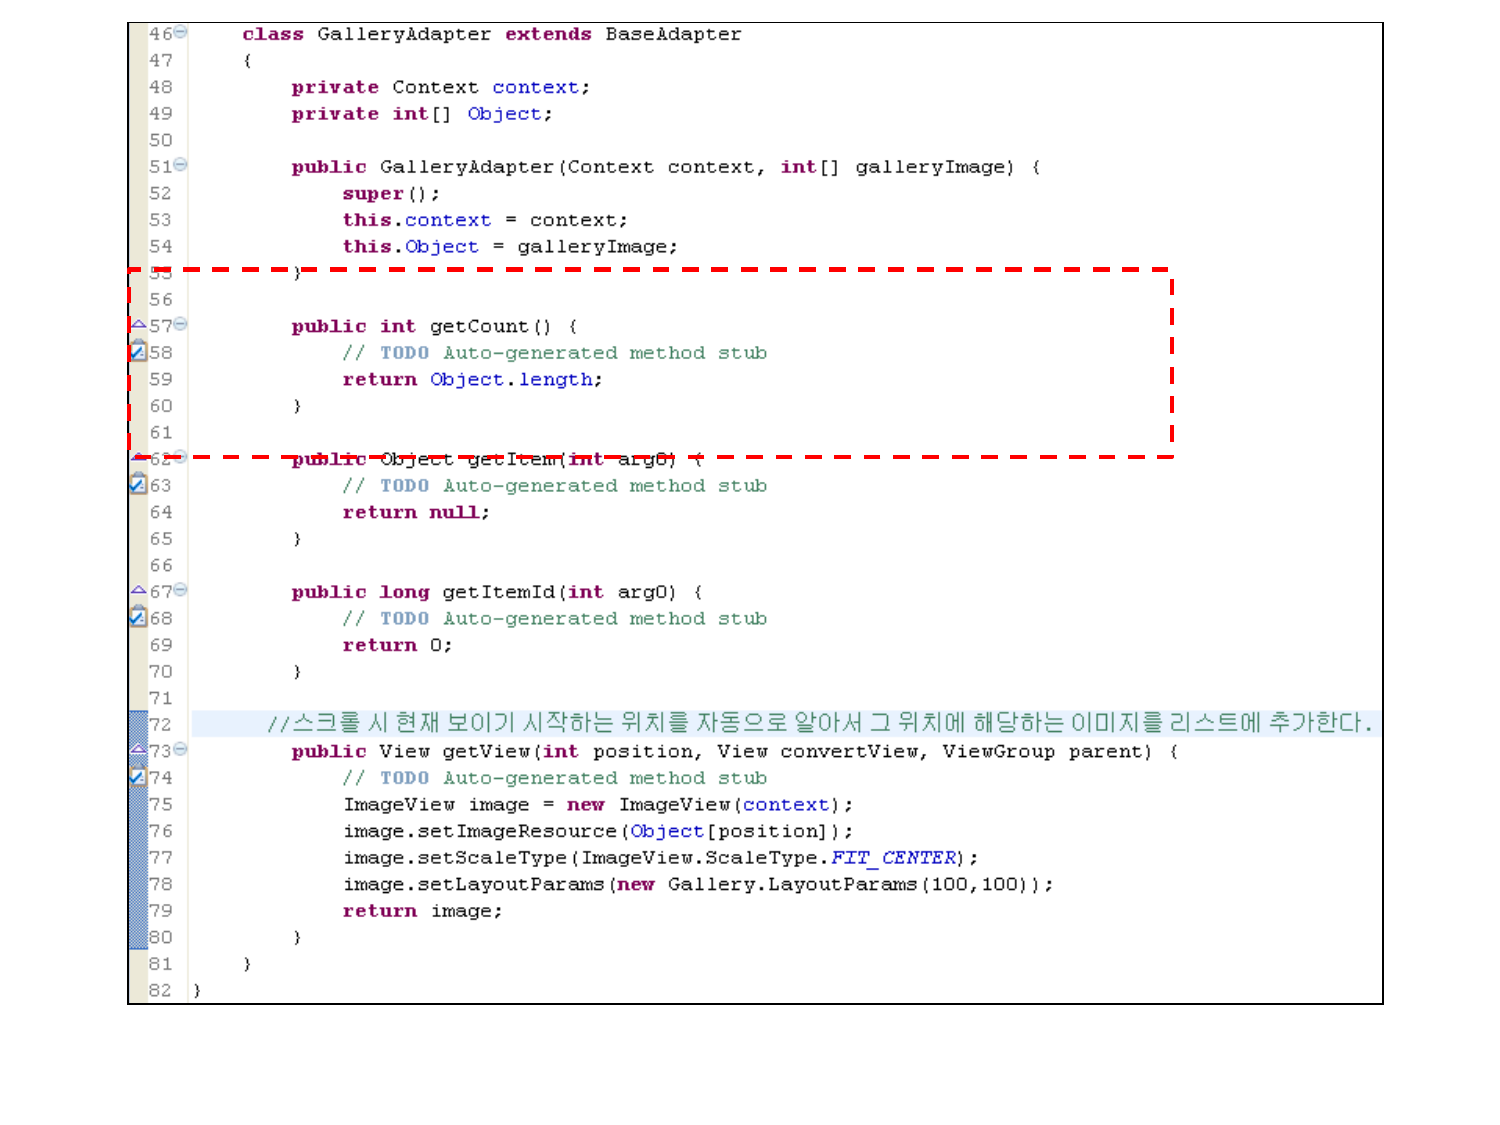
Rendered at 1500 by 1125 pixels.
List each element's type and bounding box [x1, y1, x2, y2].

picture [128, 23, 1383, 1004]
